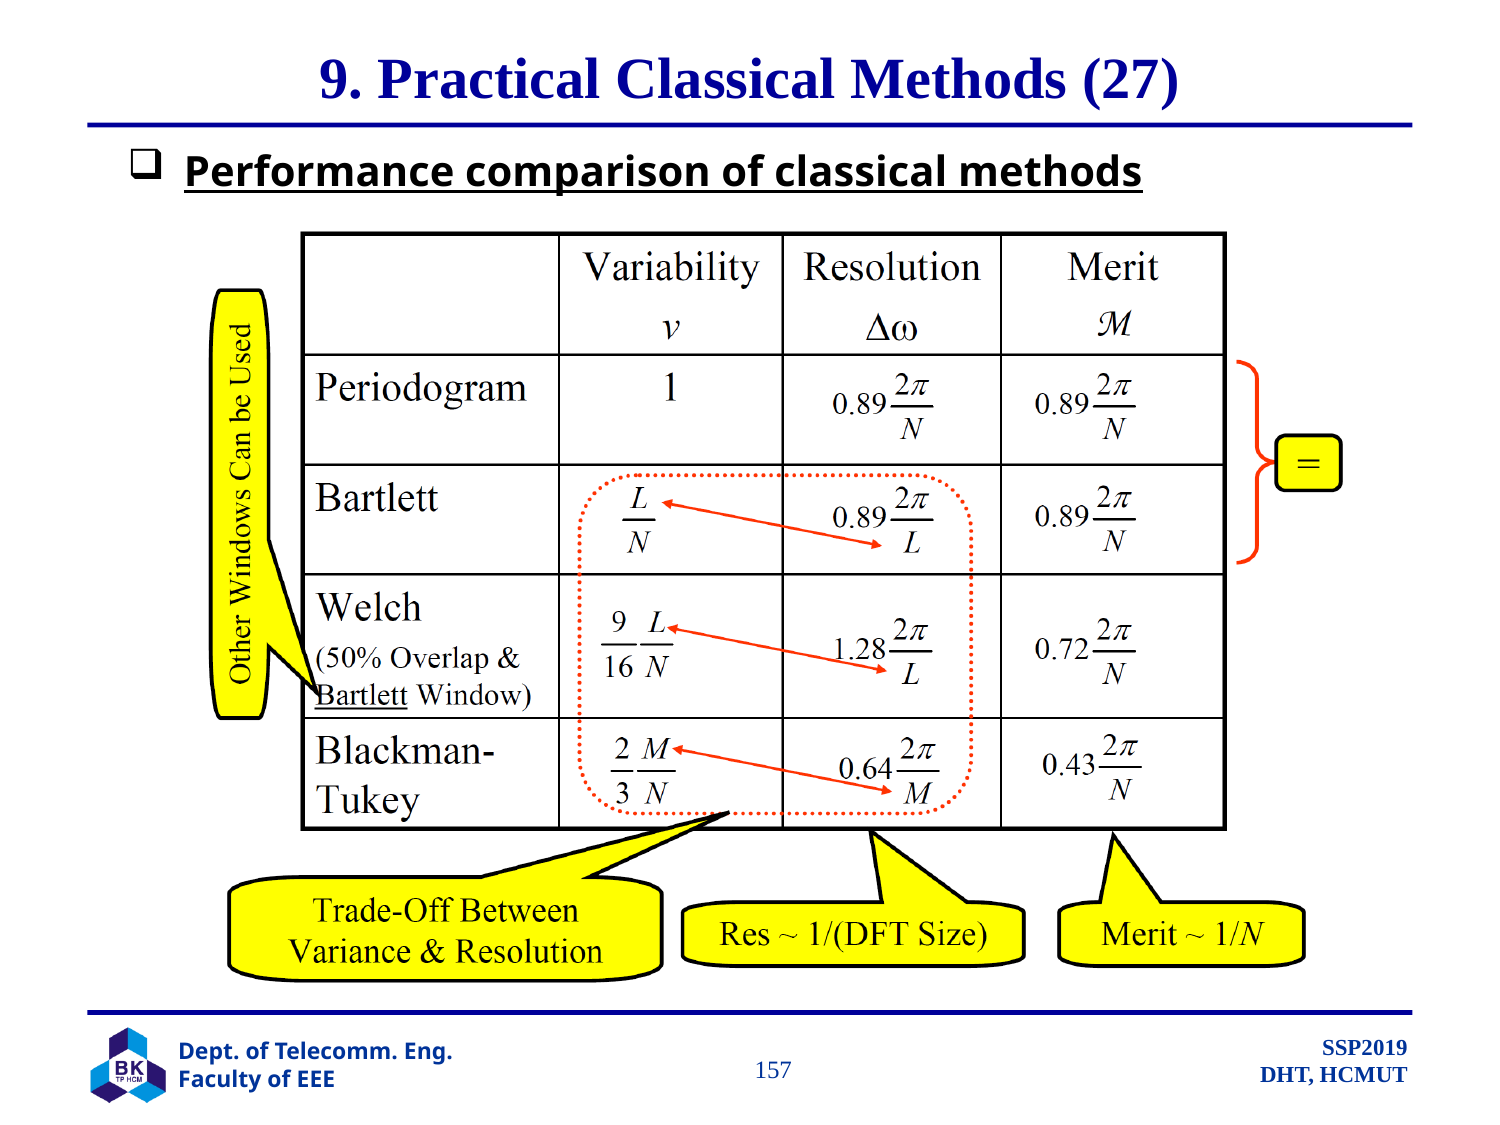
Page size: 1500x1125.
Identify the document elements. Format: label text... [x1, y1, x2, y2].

picture [87, 1024, 169, 1125]
title 9. Practical Classical Methods (27) [0, 37, 1500, 113]
slide_number 157 [424, 1037, 976, 1101]
picture [186, 224, 1351, 988]
list Performance comparison of classical methods [112, 137, 1388, 988]
